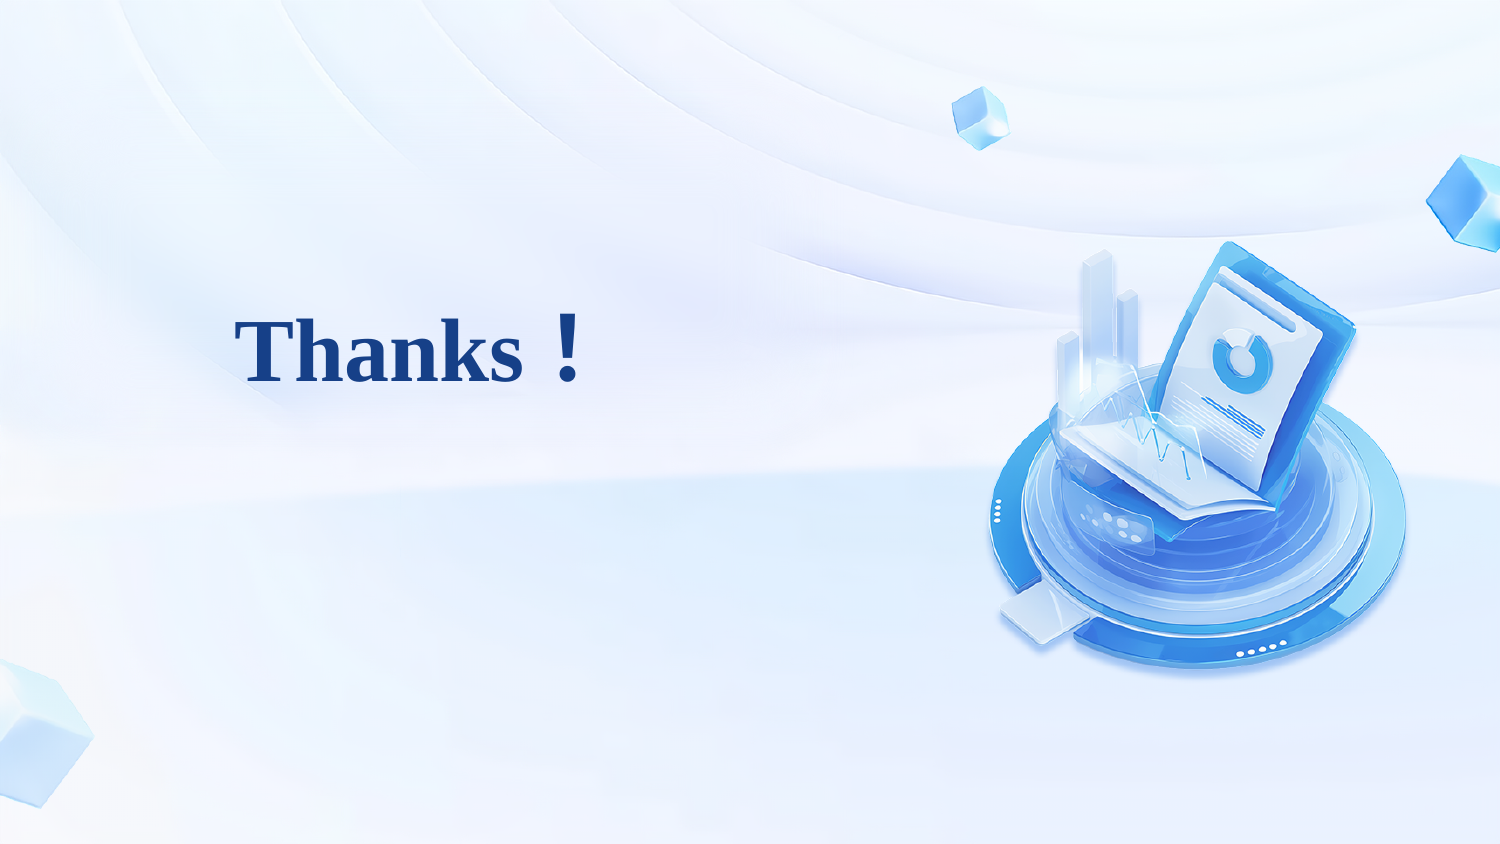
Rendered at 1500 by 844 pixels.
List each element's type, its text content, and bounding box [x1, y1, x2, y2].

text_box Thanks！ [81, 262, 789, 415]
picture [0, 0, 1500, 844]
